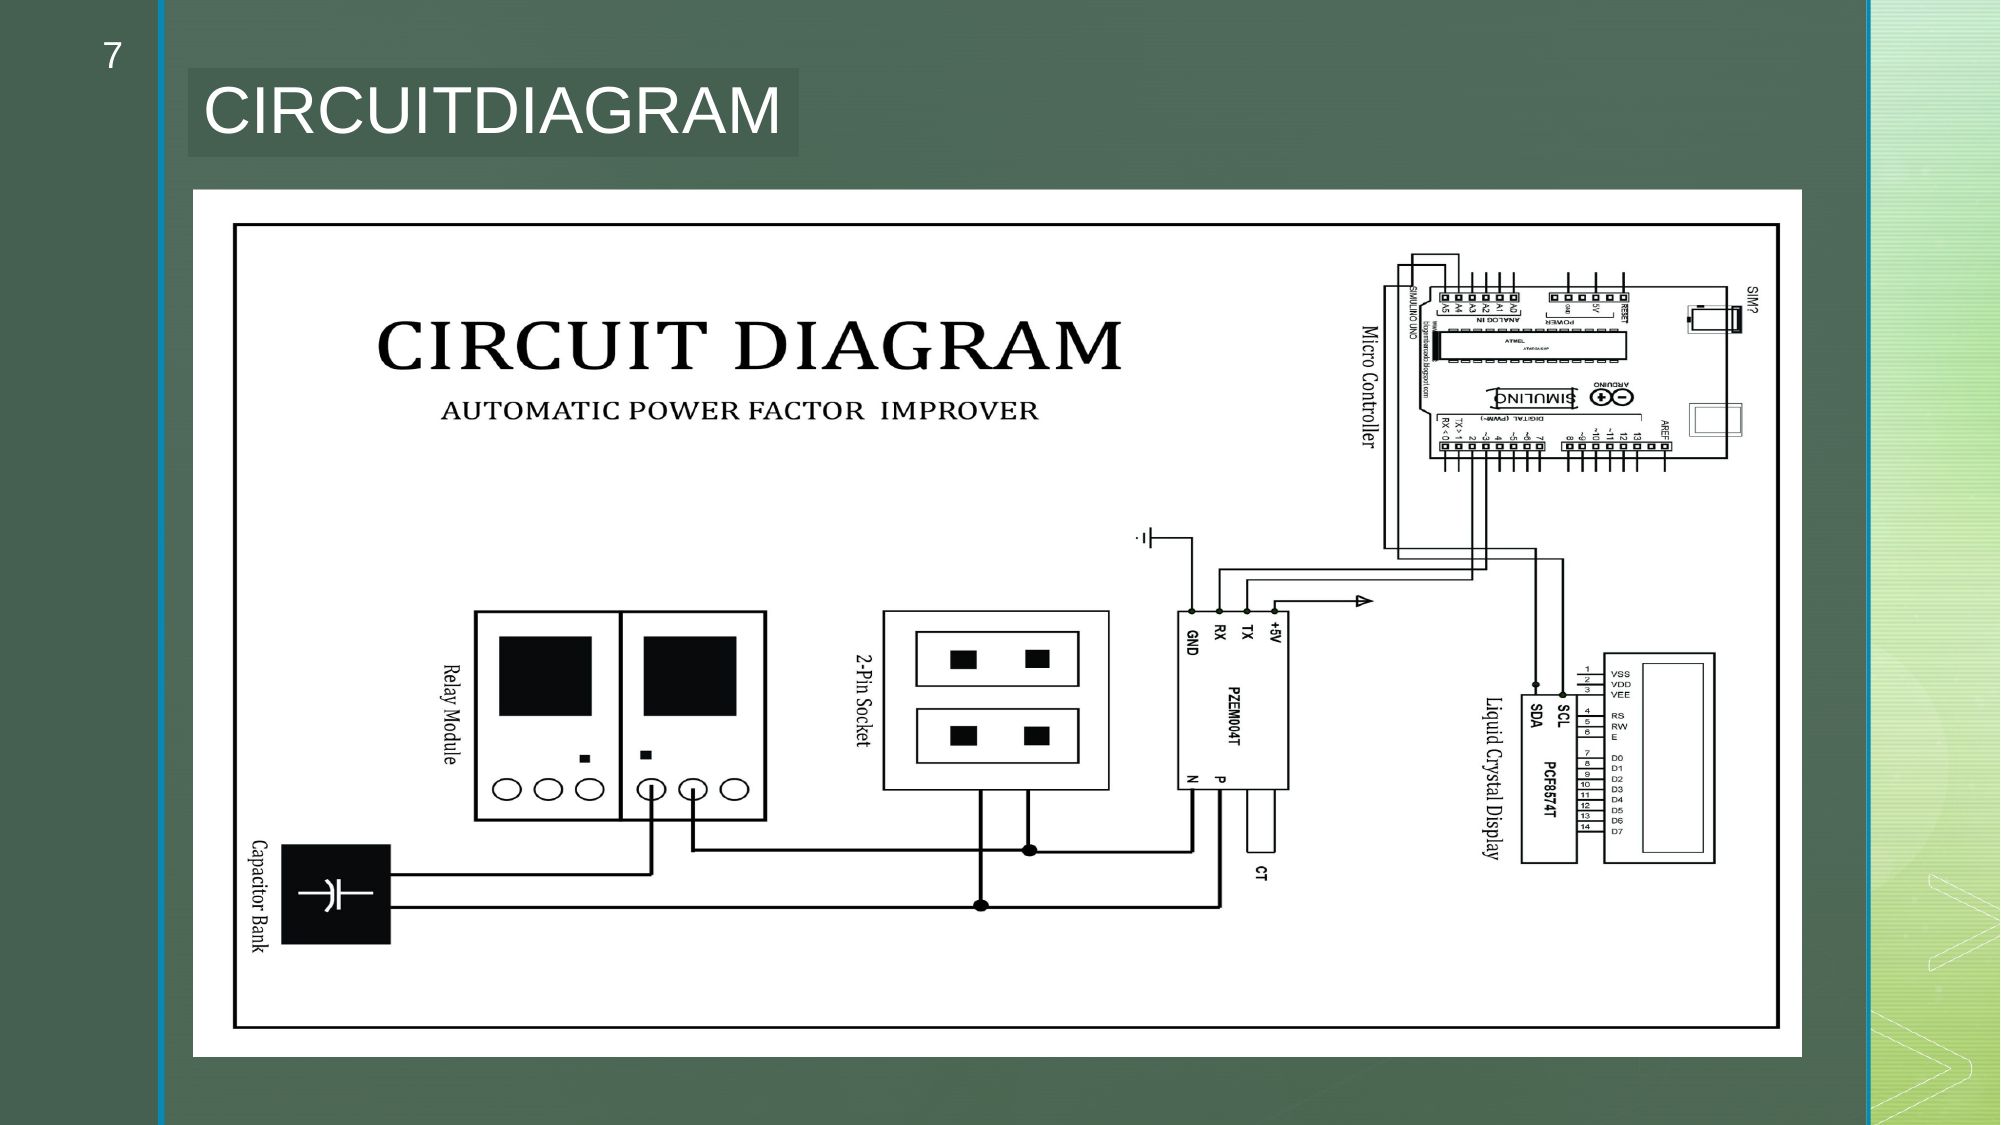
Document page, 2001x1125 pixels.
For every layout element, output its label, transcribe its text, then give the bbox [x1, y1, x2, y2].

picture [194, 0, 1802, 1125]
title CIRCUITDIAGRAM [188, 68, 563, 157]
picture [1871, 0, 2001, 1125]
slide_number 7 [25, 26, 131, 80]
